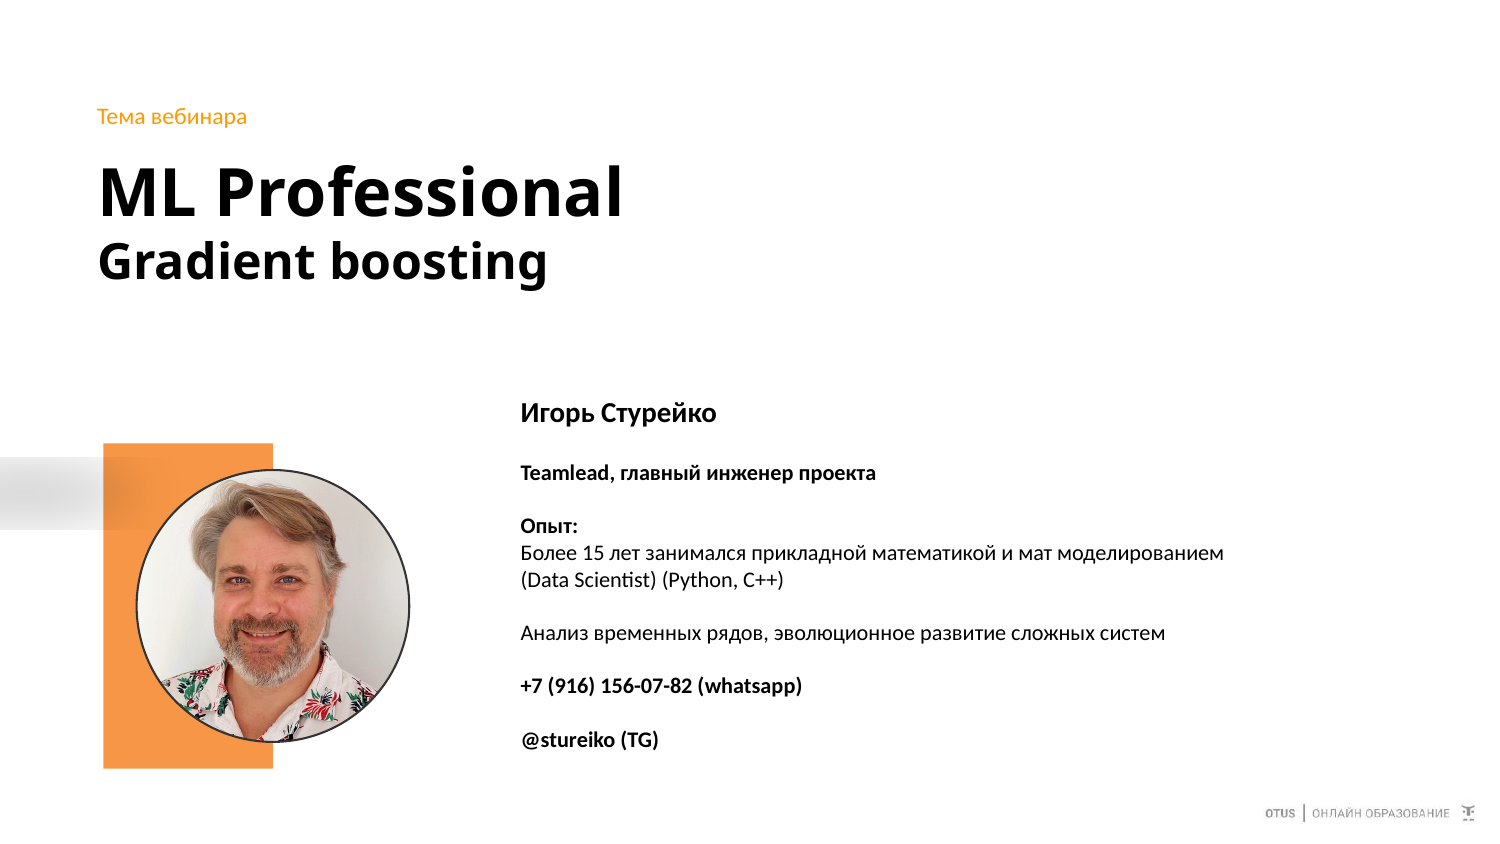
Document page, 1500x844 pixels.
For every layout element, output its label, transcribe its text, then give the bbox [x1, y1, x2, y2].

text_box [103, 443, 273, 468]
picture [136, 469, 410, 743]
picture [1262, 799, 1475, 825]
title ML Professional Gradient boosting [82, 134, 1480, 305]
subtitle Teamlead, главный инженер проекта Опыт: Более 15 лет занимался прикладной математикой и мат моделированием (Data Scientist) (Python, С++) Анализ временных рядов, эволюционное развитие сложных систем +7 (916) 156-07-82 (whatsapp) @stureiko (TG) [505, 443, 1342, 769]
subtitle Игорь Стурейко [505, 378, 1467, 444]
text_box [103, 528, 273, 769]
subtitle Тема вебинара [82, 85, 1362, 144]
